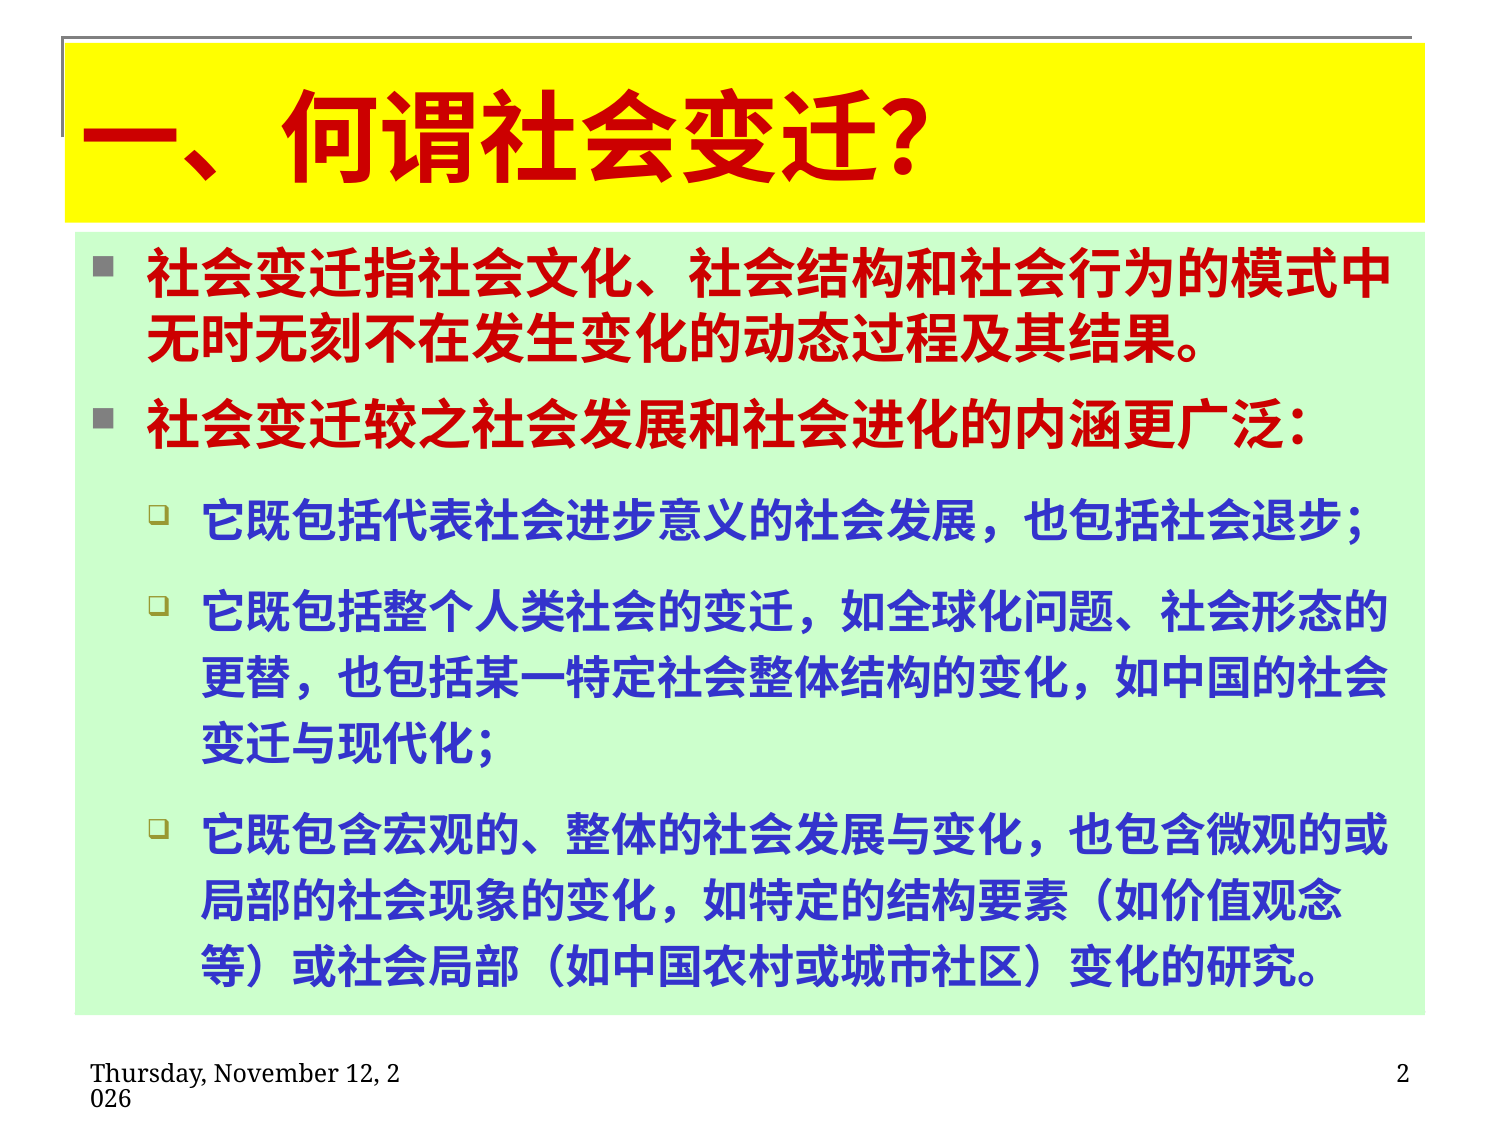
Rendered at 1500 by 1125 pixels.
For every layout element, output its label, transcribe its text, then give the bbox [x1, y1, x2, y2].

title 一、何谓社会变迁？ [64, 42, 1426, 223]
list 社会变迁指社会文化、社会结构和社会行为的模式中无时无刻不在发生变化的动态过程及其结果。 社会变迁较之社会发展和社会进化的内涵更广泛： 它既包括代表社会进步意义的社会发展，也包括社会退步； 它既包括整个人类社会的变迁，如全球化问题、社会形态的更替，也包括某一特定社会整体结构的变化，如中国的社会变迁与现代化； 它既包含宏观的、整体的社会发展与变化，也包含微观的或局部的社会现象的变化，如特定的结构要素（如价值观念等）或社会局部（如中国农村或城市社区）变化的研究。 [74, 231, 1426, 1016]
slide_number 2 [1074, 1023, 1426, 1100]
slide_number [74, 1023, 426, 1100]
